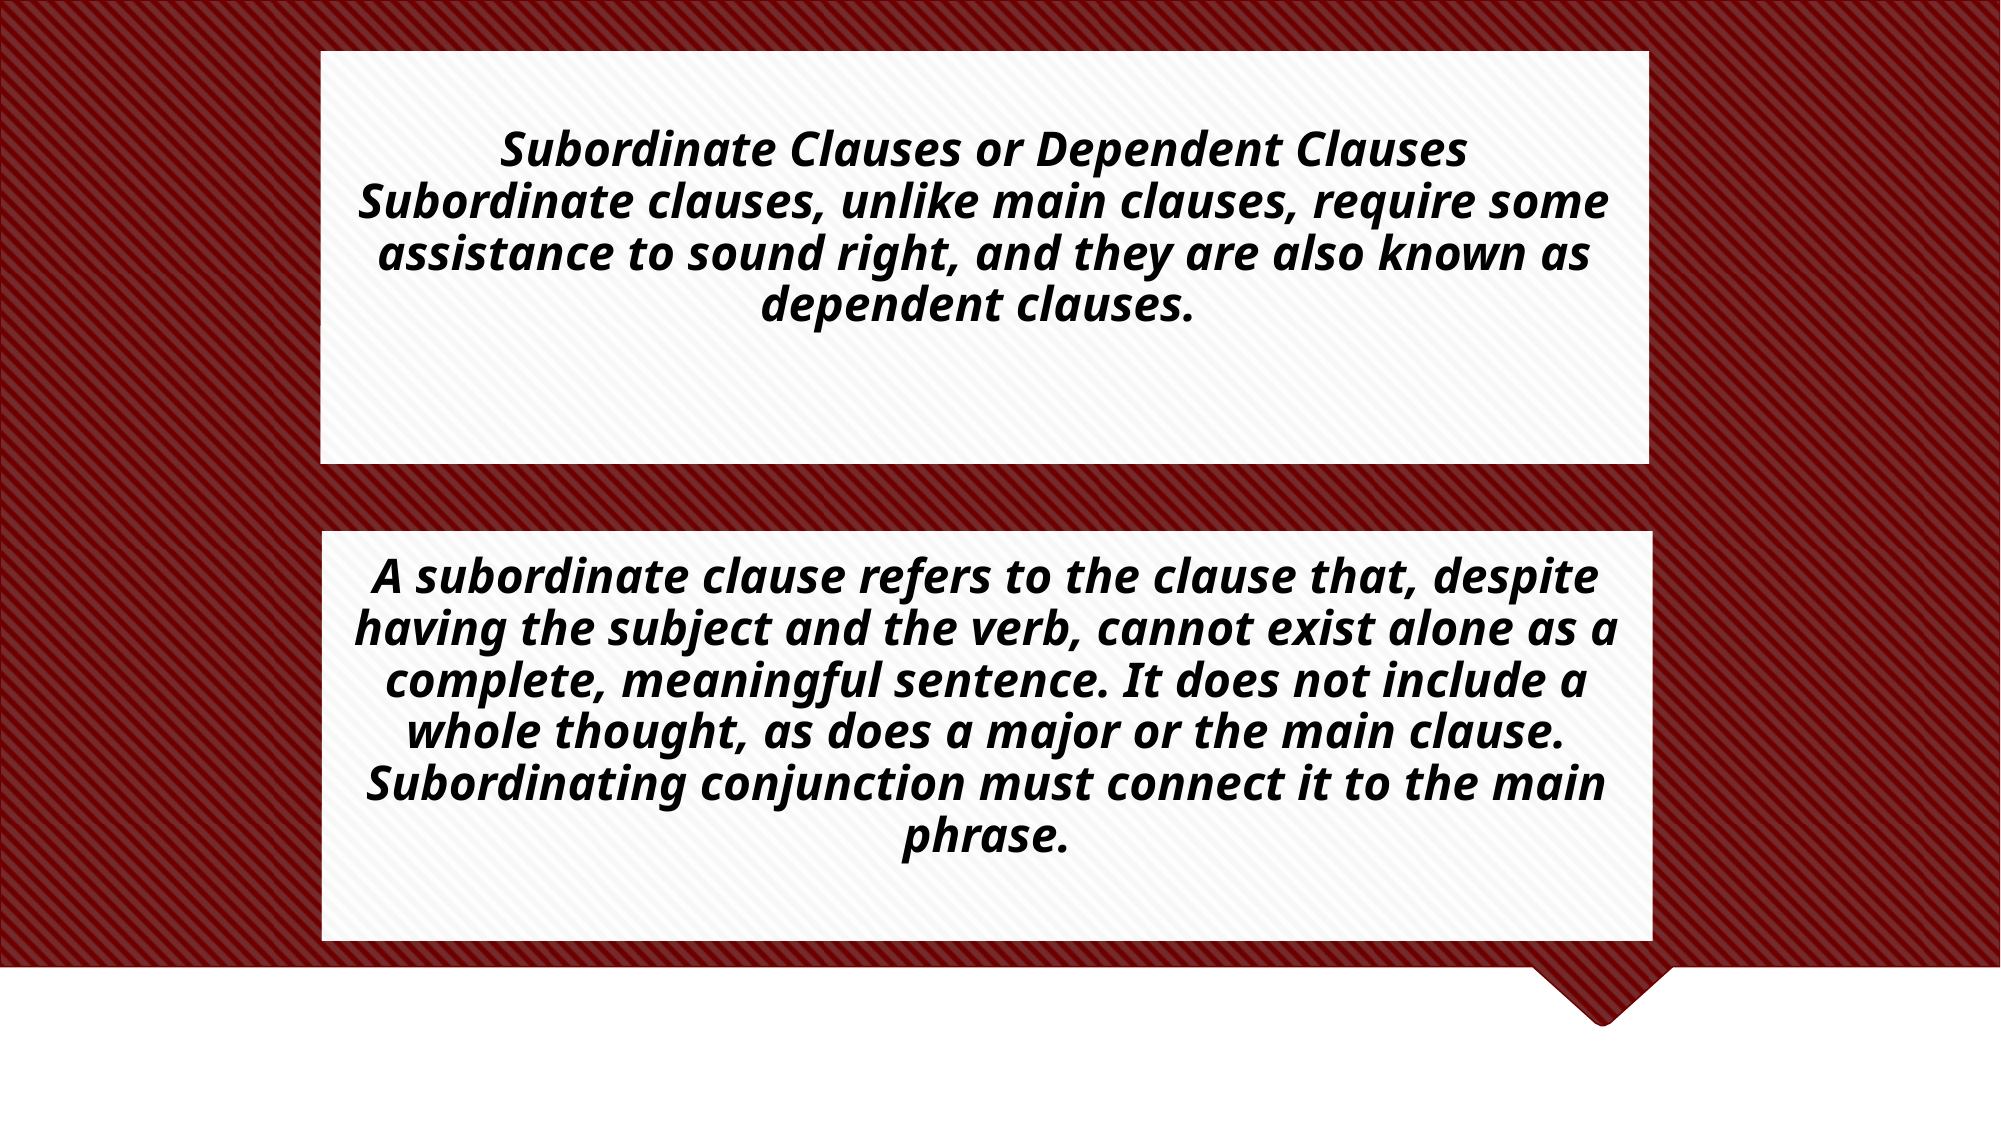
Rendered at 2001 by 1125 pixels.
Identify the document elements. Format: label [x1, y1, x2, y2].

text_box [320, 51, 1655, 942]
